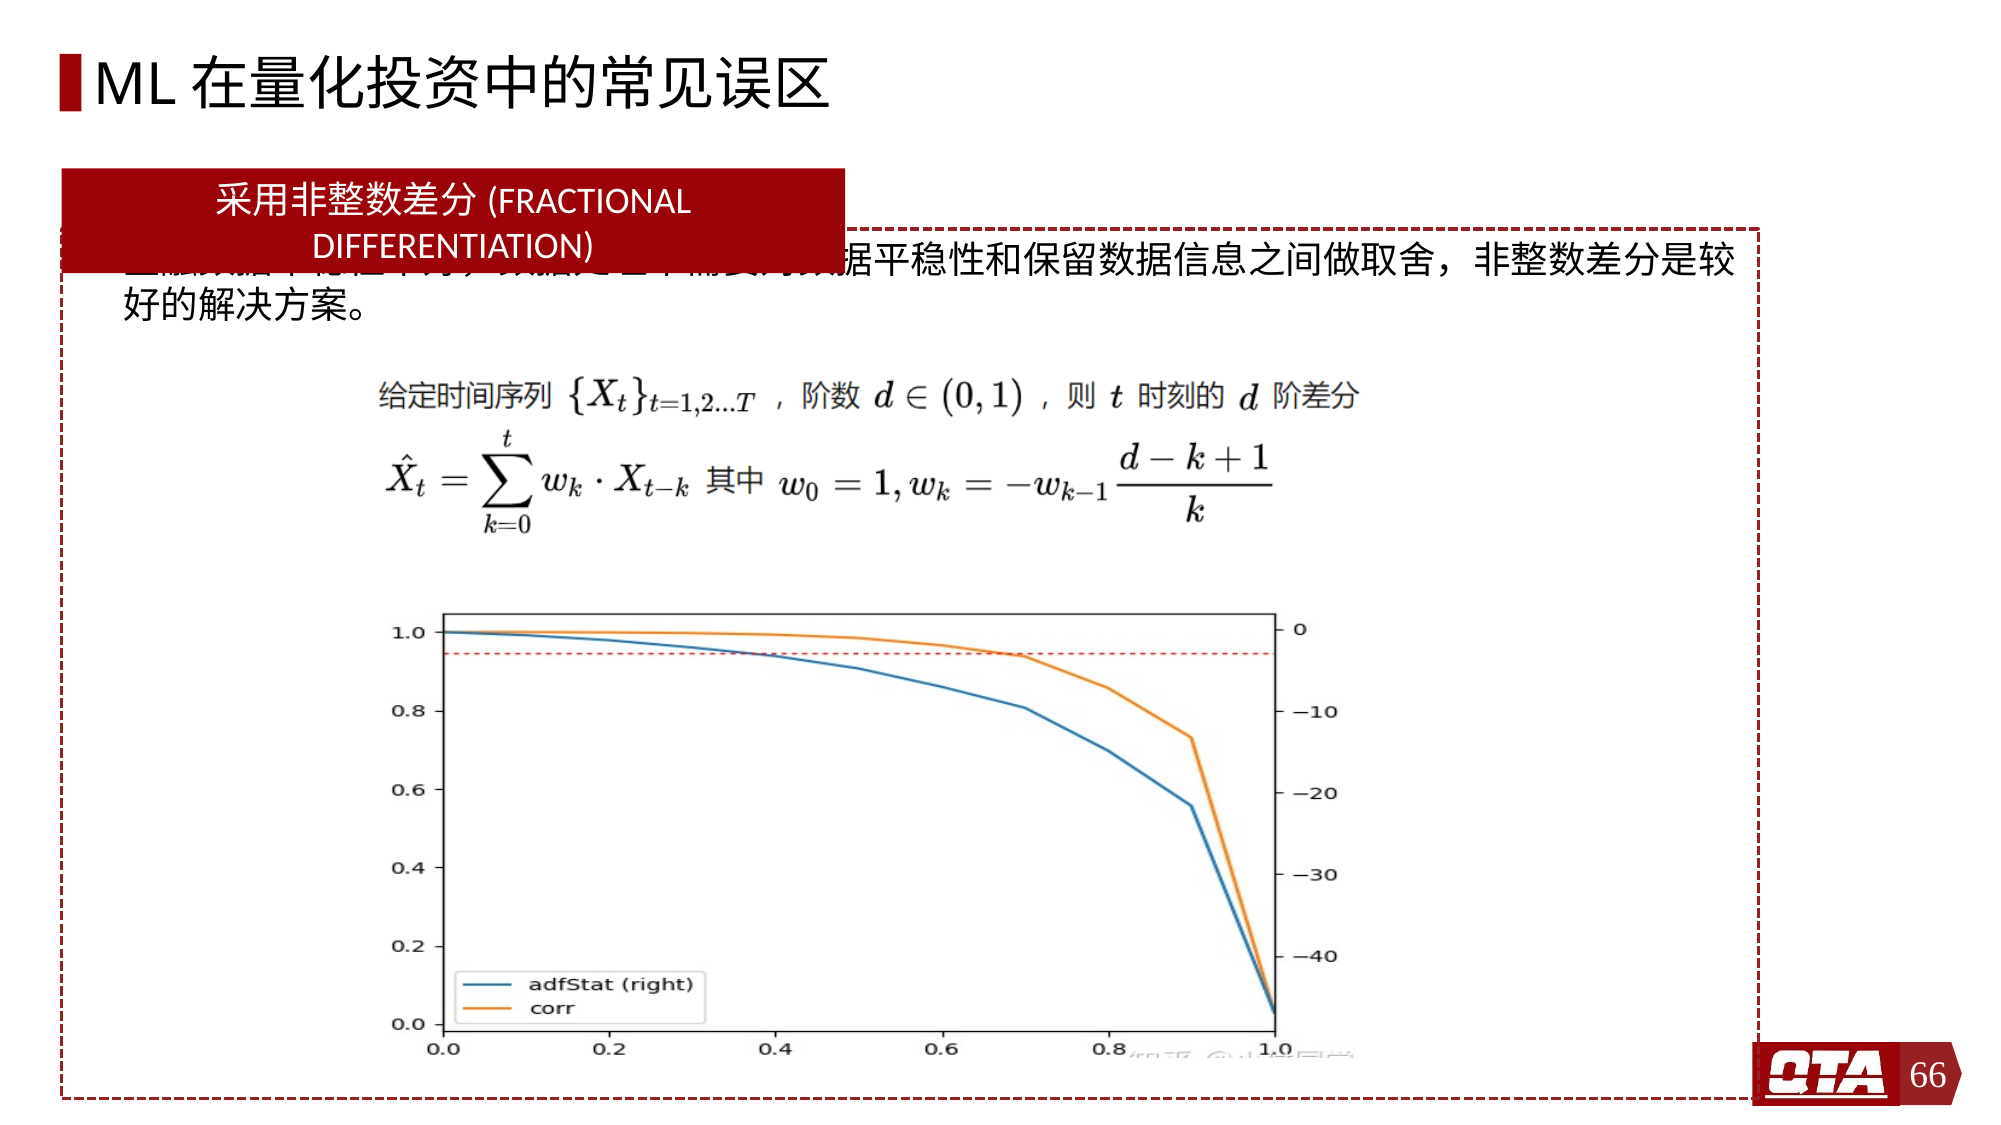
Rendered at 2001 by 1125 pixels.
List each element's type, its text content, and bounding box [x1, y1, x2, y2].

picture [309, 352, 1469, 1058]
text_box 金融数据平稳性不好，数据处理中需要对数据平稳性和保留数据信息之间做取舍，非整数差分是较好的解决方案。 [61, 229, 1759, 1099]
title ML在量化投资中的常见误区 [78, 0, 1775, 174]
text_box 采用非整数差分(FRACTIONAL DIFFERENTIATION) [61, 168, 846, 274]
slide_number 66 [1511, 1042, 1962, 1103]
